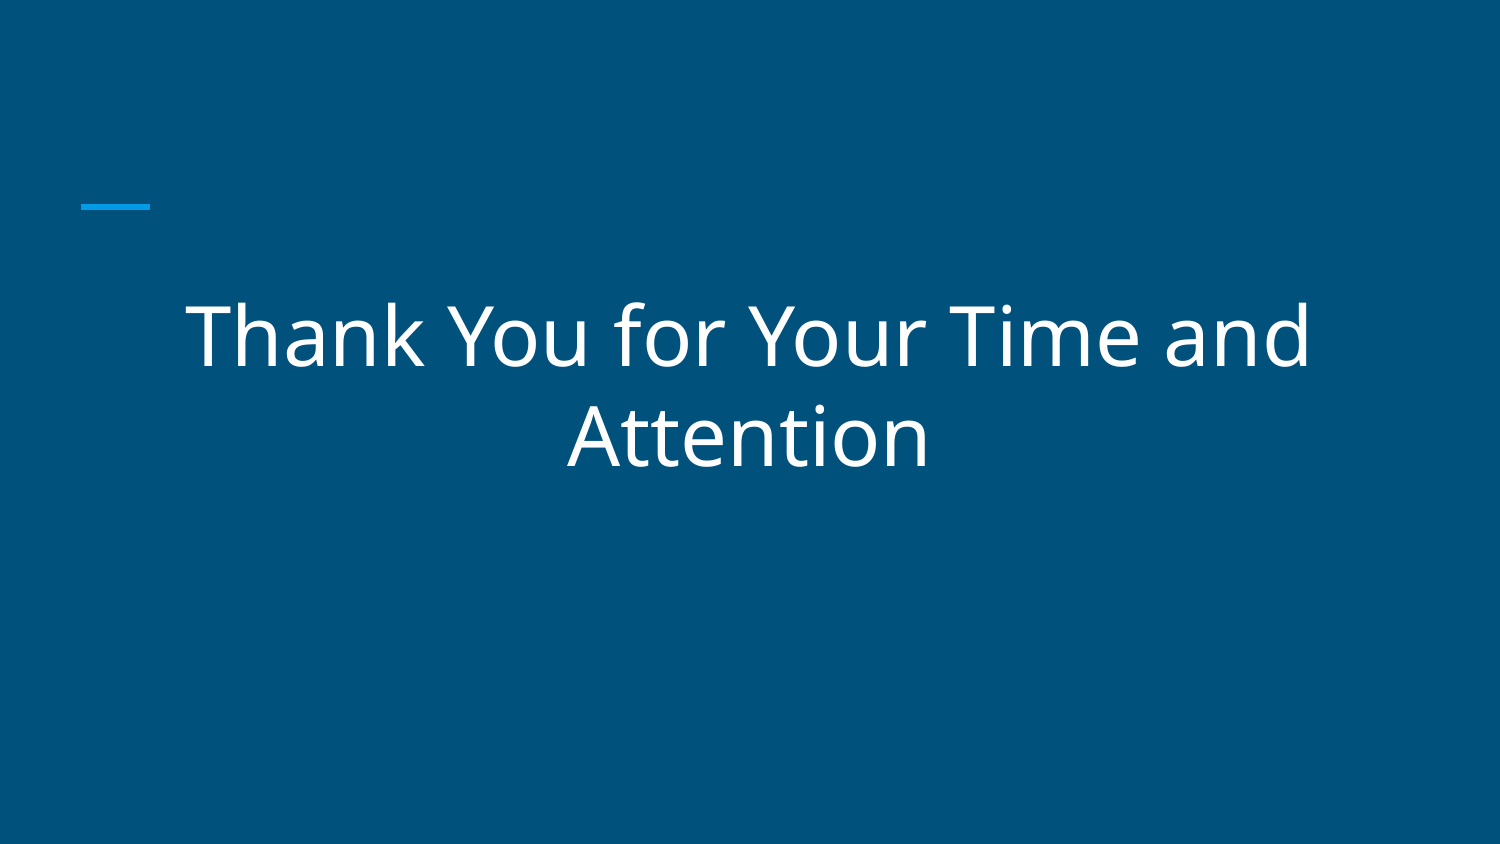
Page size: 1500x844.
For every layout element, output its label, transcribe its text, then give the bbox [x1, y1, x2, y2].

title Thank You for Your Time and Attention [63, 75, 1437, 498]
